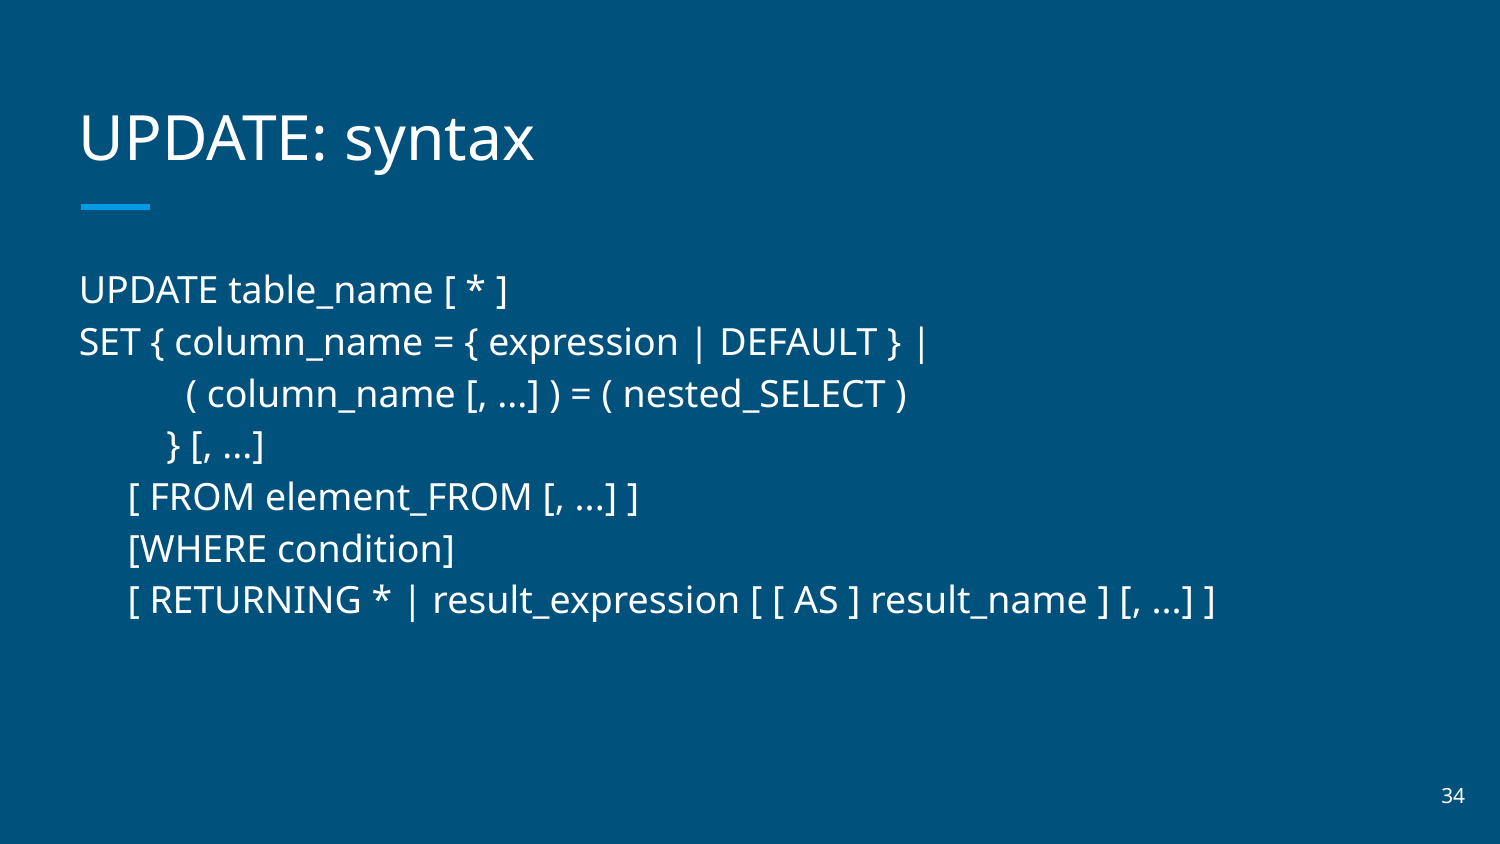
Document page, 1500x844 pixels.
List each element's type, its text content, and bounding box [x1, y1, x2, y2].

list UPDATE table_name [ * ] SET { column_name = { expression | DEFAULT } | ( column_name [, ...] ) = ( nested_SELECT ) } [, ...] [ FROM element_FROM [, ...] ] [WHERE condition] [ RETURNING * | result_expression [ [ AS ] result_name ] [, ...] ] [63, 244, 1437, 750]
title UPDATE: syntax [63, 75, 1437, 188]
slide_number ‹#› [1389, 764, 1480, 830]
